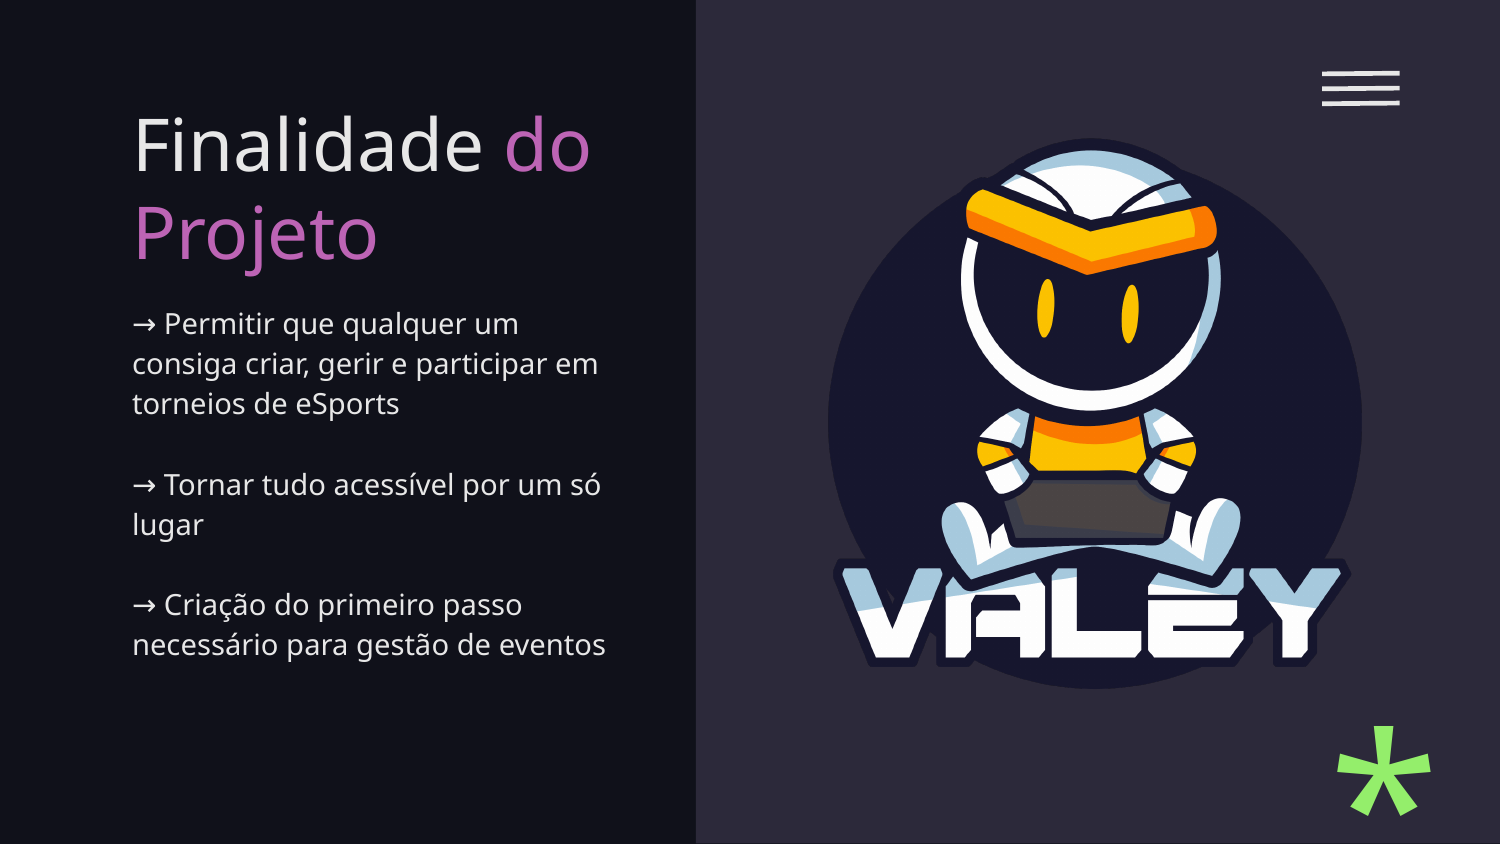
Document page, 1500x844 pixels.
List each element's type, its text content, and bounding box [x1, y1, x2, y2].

text_box * [1314, 752, 1400, 794]
picture [780, 101, 1410, 743]
title Finalidade do Projeto [116, 87, 637, 285]
subtitle → Permitir que qualquer um consiga criar, gerir e participar em torneios de eSports → Tornar tudo acessível por um só lugar → Criação do primeiro passo necessário para gestão de eventos [116, 285, 637, 756]
